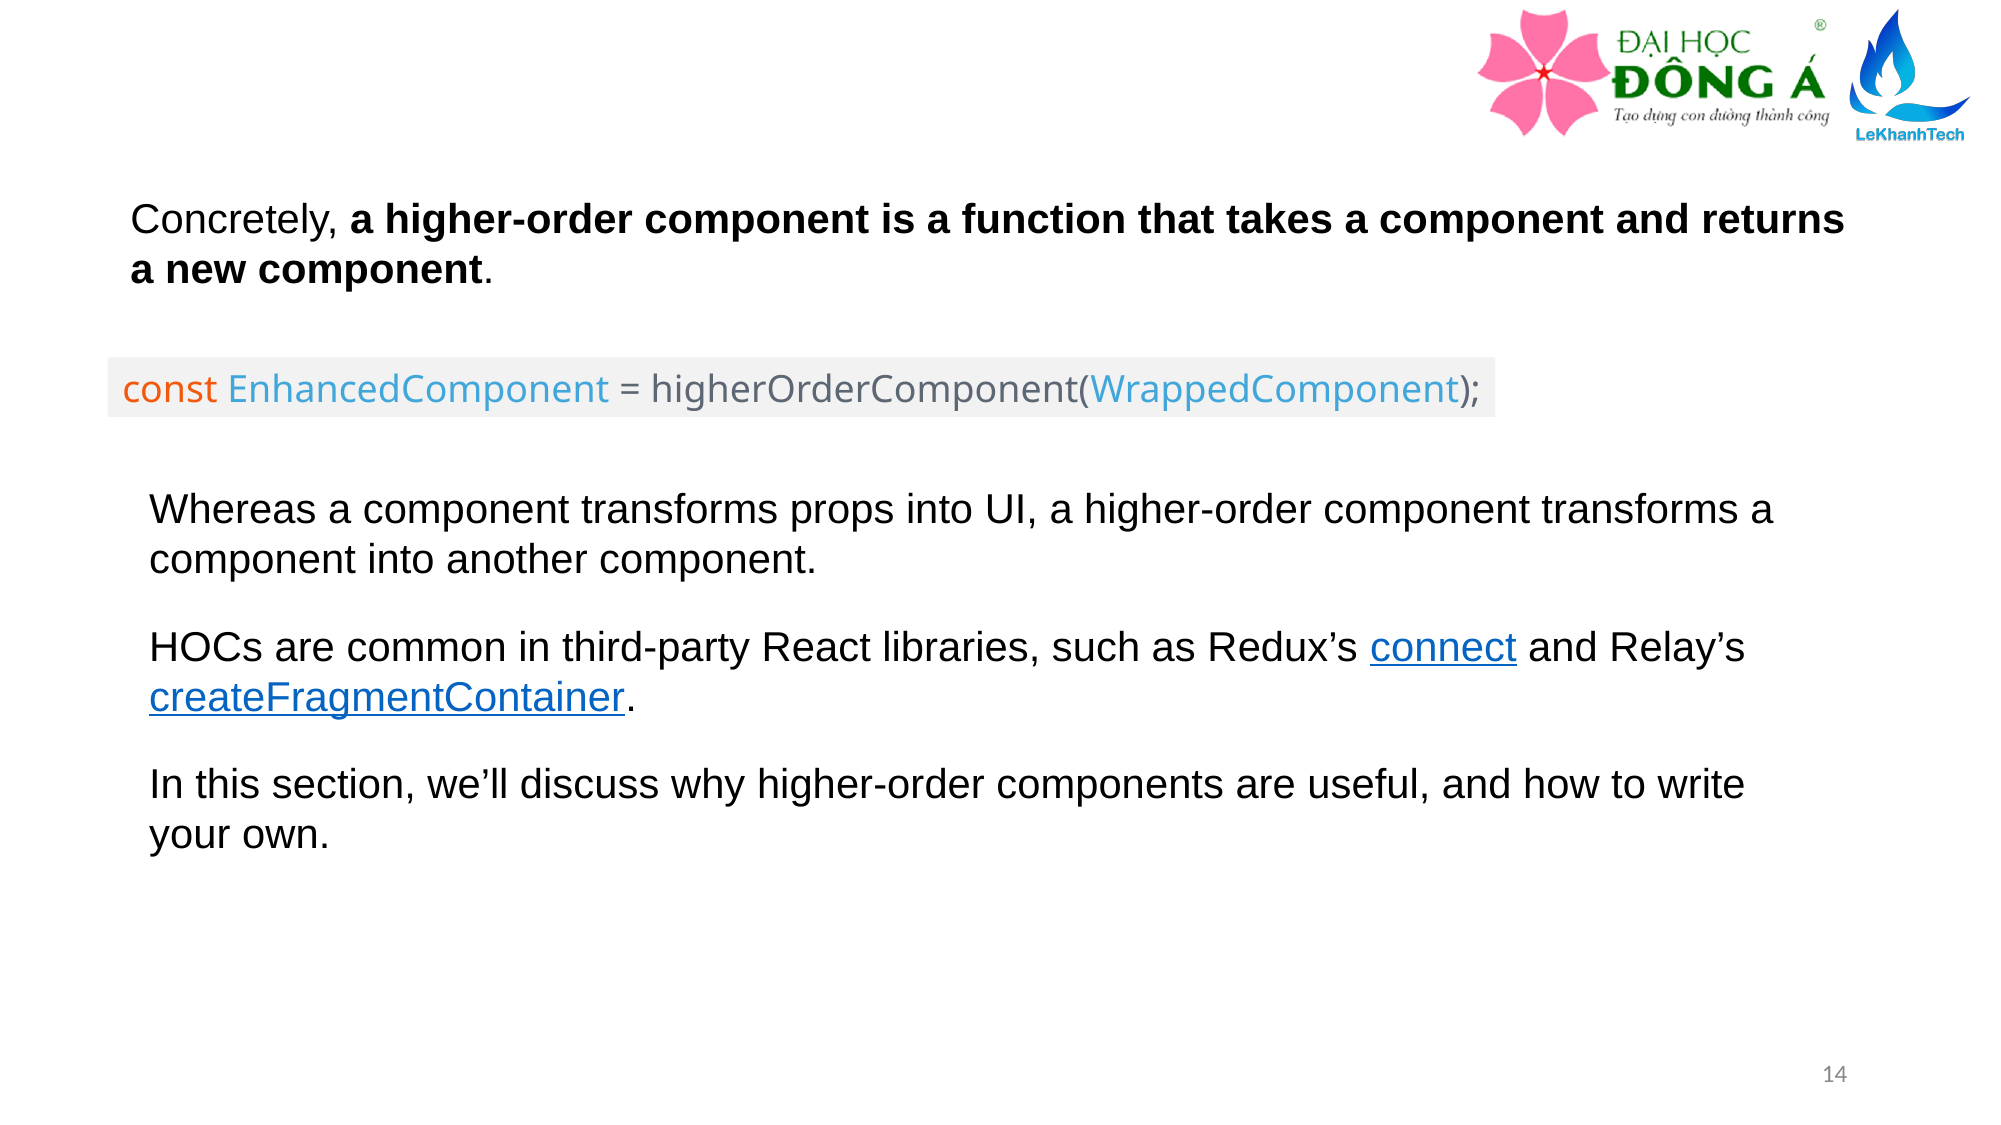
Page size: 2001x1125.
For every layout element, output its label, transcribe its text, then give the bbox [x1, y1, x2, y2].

picture [1465, 5, 1980, 144]
text_box const EnhancedComponent = higherOrderComponent(WrappedComponent); [107, 357, 1496, 417]
text_box Whereas a component transforms props into UI, a higher-order component transforms a component into another component. HOCs are common in third-party React libraries, such as Redux’s connect and Relay’s createFragmentContainer. In this section, we’ll discuss why higher-order components are useful, and how to write your own. [134, 474, 1798, 865]
slide_number 14 [1412, 1042, 1863, 1103]
text_box Concretely, a higher-order component is a function that takes a component and returns a new component. [115, 184, 1863, 300]
